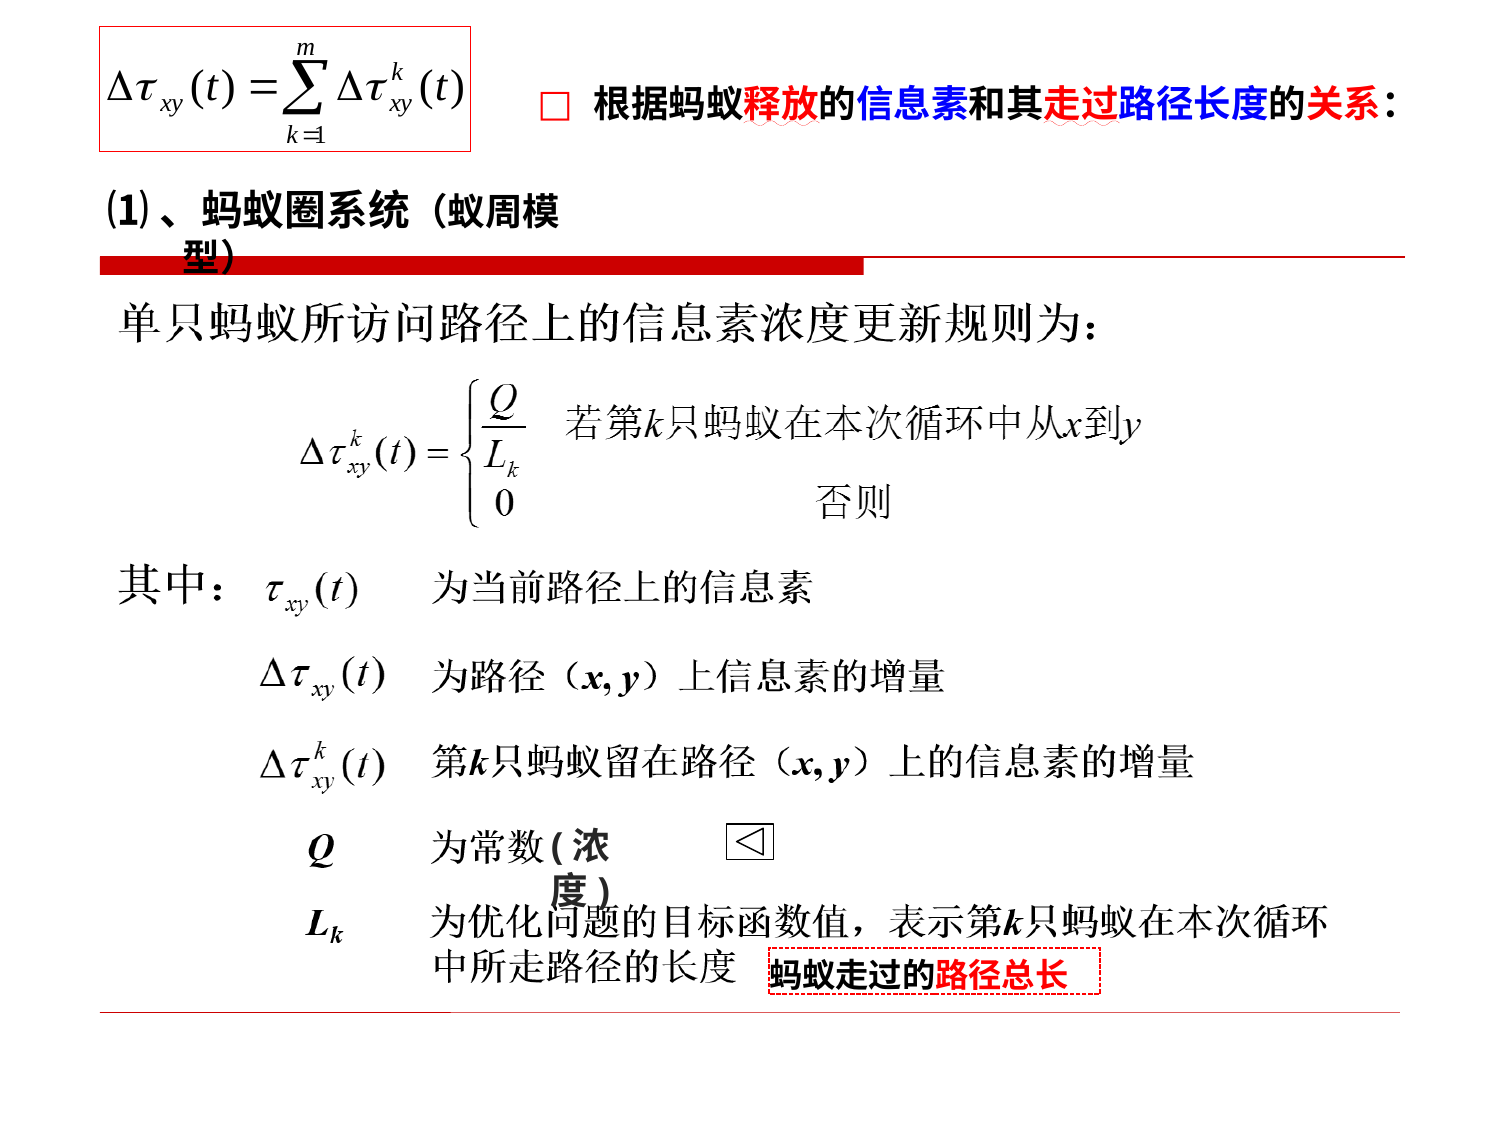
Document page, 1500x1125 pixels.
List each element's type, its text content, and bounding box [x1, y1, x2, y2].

text_box 根据蚂蚁释放的信息素和其走过路径长度的关系： [537, 79, 1436, 126]
picture [99, 26, 471, 152]
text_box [88, 278, 1376, 1009]
text_box ⑴、蚂蚁圈系统（蚁周模型） [107, 184, 628, 278]
